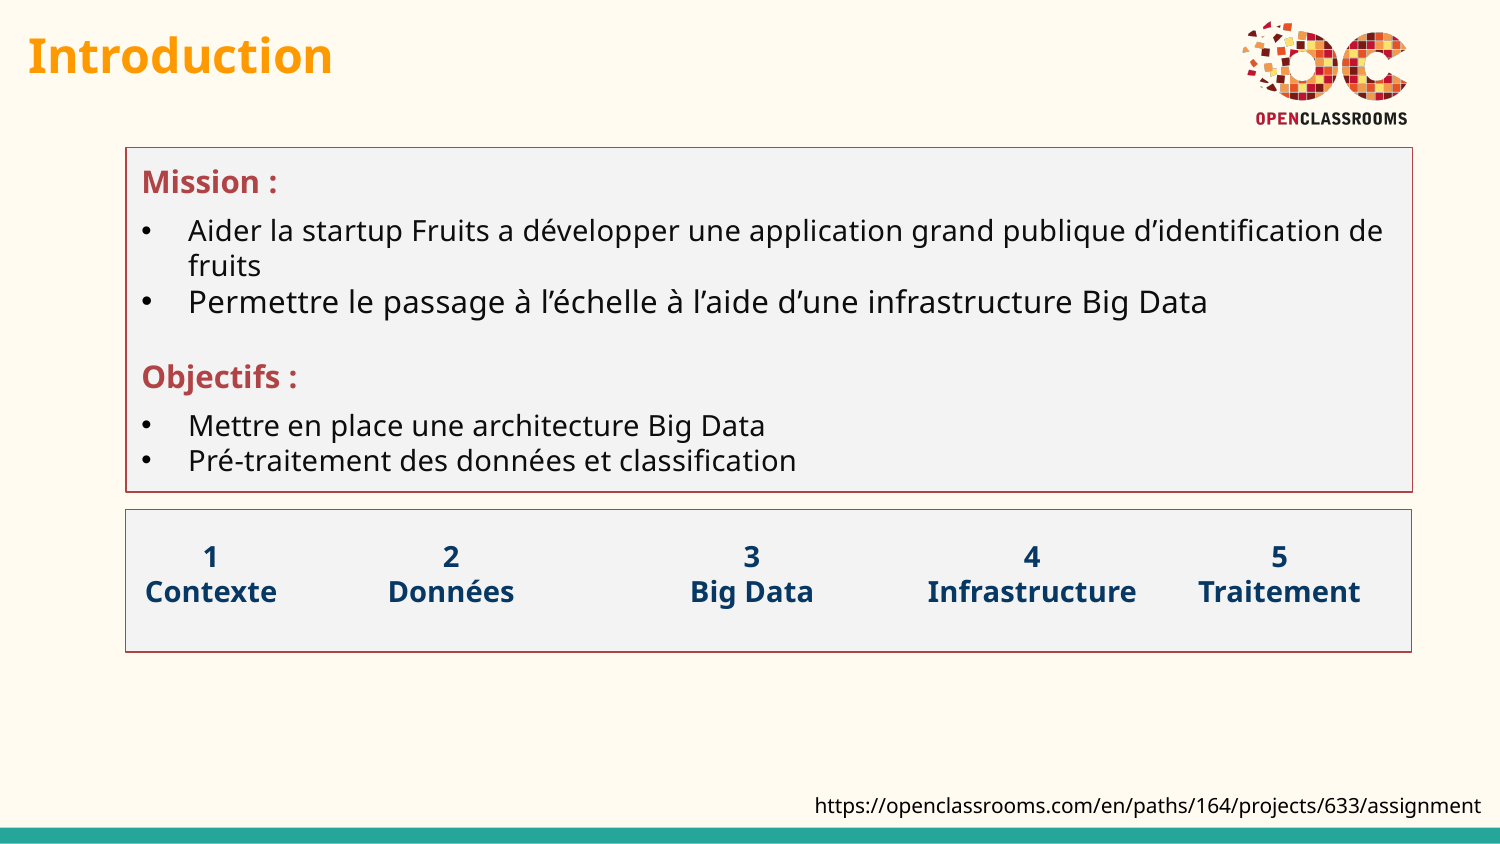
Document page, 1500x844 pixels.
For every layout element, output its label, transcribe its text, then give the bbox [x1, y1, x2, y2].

picture [1235, 10, 1413, 136]
text_box Introduction [13, 10, 859, 105]
text_box https://openclassrooms.com/en/paths/164/projects/633/assignment [799, 780, 1497, 831]
text_box Mission : Aider la startup Fruits a développer une application grand publique d’identification de fruits Permettre le passage à l’échelle à l’aide d’une infrastructure Big Data Objectifs : Mettre en place une architecture Big Data Pré-traitement des données et classification [126, 147, 1413, 493]
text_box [125, 509, 1412, 654]
